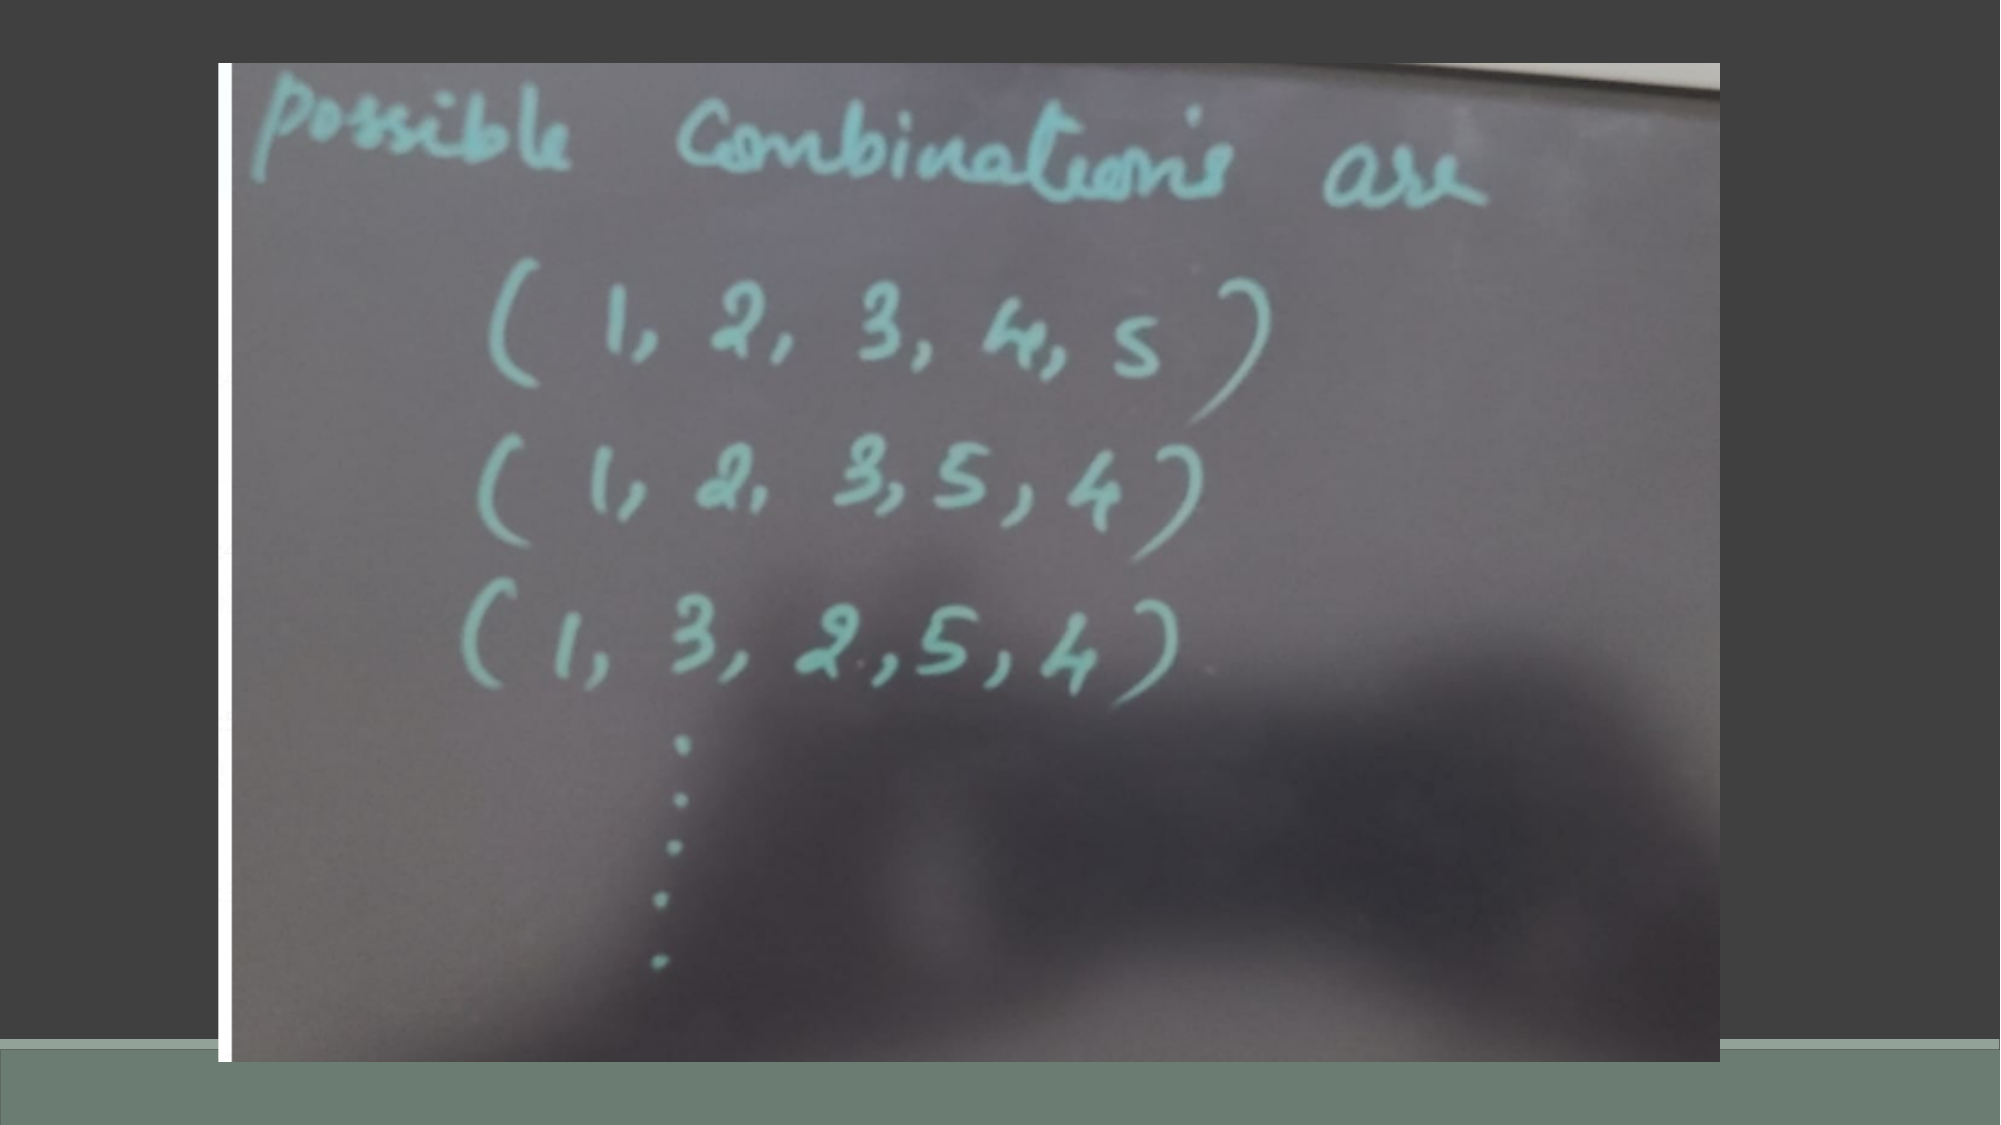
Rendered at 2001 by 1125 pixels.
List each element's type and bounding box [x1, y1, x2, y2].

picture [217, 62, 1721, 1063]
